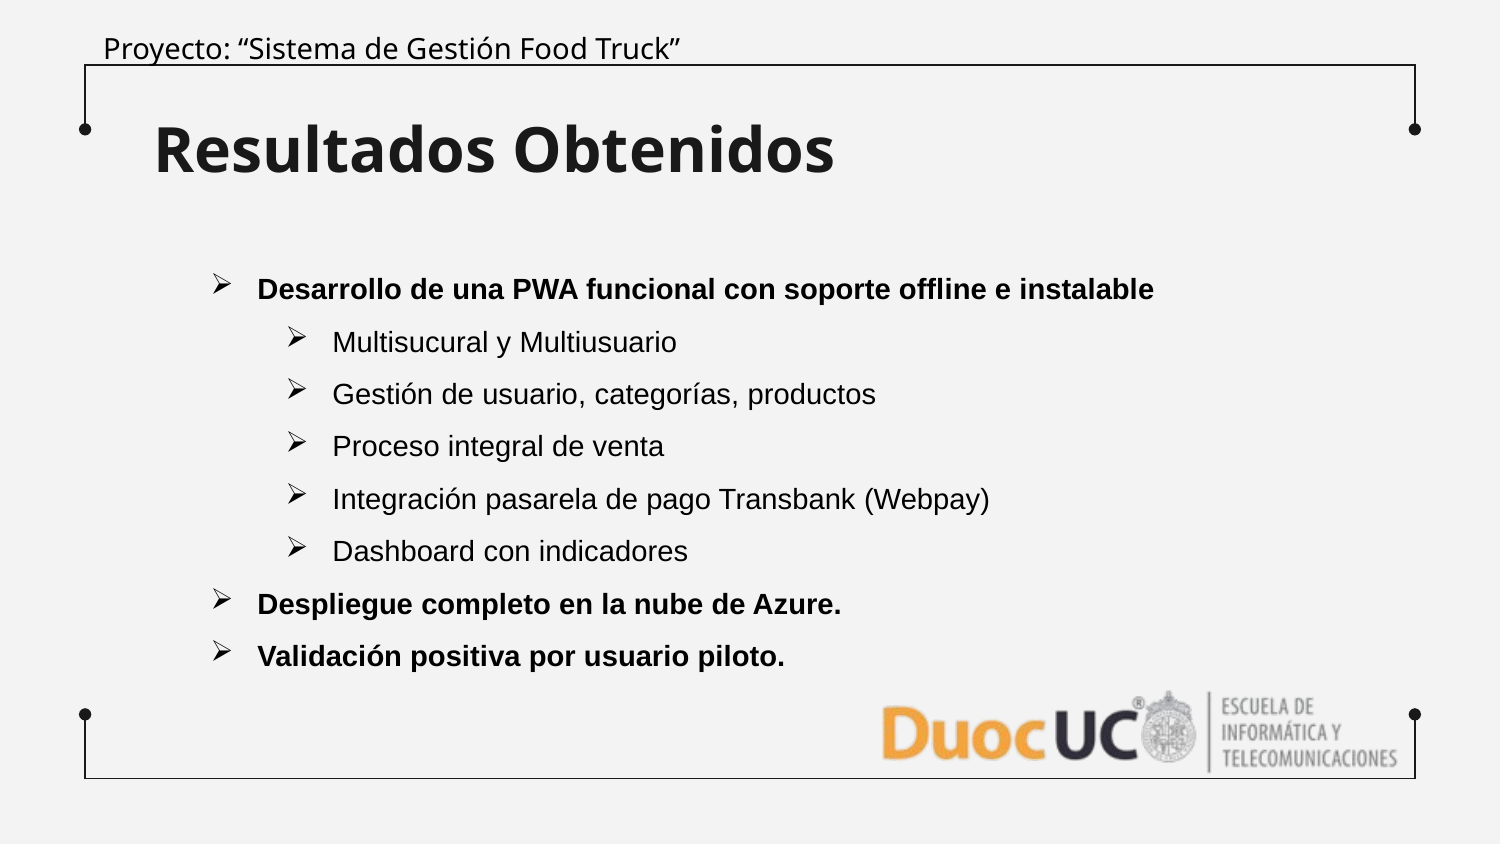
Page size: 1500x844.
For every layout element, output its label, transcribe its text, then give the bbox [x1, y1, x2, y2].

picture [881, 678, 1399, 809]
text_box Desarrollo de una PWA funcional con soporte offline e instalable Multisucural y Multiusuario Gestión de usuario, categorías, productos Proceso integral de venta Integración pasarela de pago Transbank (Webpay) Dashboard con indicadores Despliegue completo en la nube de Azure. Validación positiva por usuario piloto. [195, 245, 1263, 680]
text_box Proyecto: “Sistema de Gestión Food Truck” [88, 22, 839, 73]
title Resultados Obtenidos [138, 95, 1027, 189]
